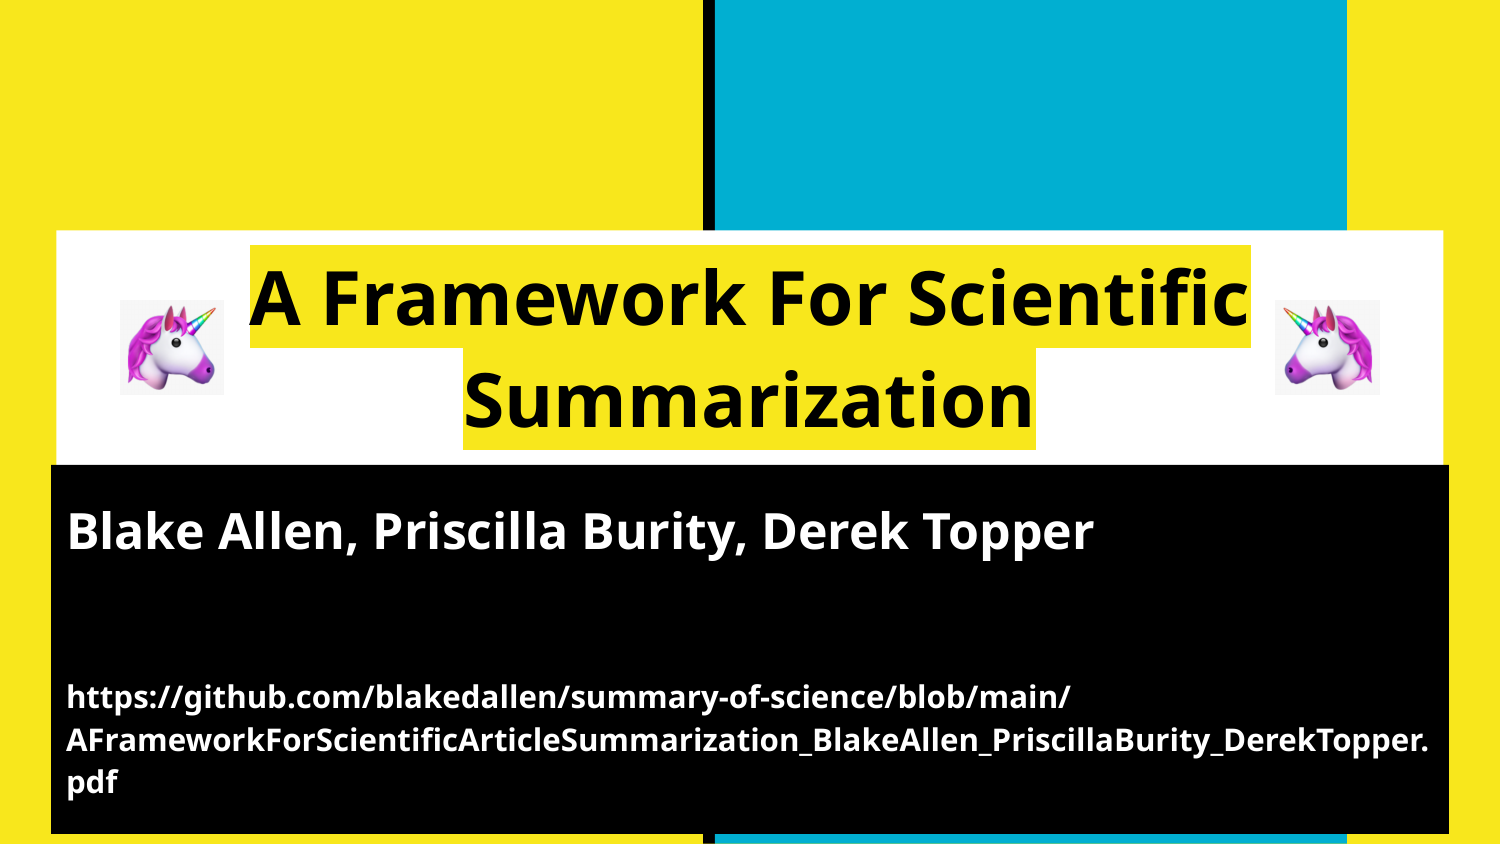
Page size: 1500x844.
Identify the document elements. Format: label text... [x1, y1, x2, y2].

picture [119, 300, 225, 395]
title A Framework For Scientific Summarization [56, 230, 1444, 464]
picture [1275, 300, 1380, 395]
subtitle Blake Allen, Priscilla Burity, Derek Topper https://github.com/blakedallen/summary-of-science/blob/main/AFrameworkForScientificArticleSummarization_BlakeAllen_PriscillaBurity_DerekTopper.pdf [51, 464, 1449, 834]
